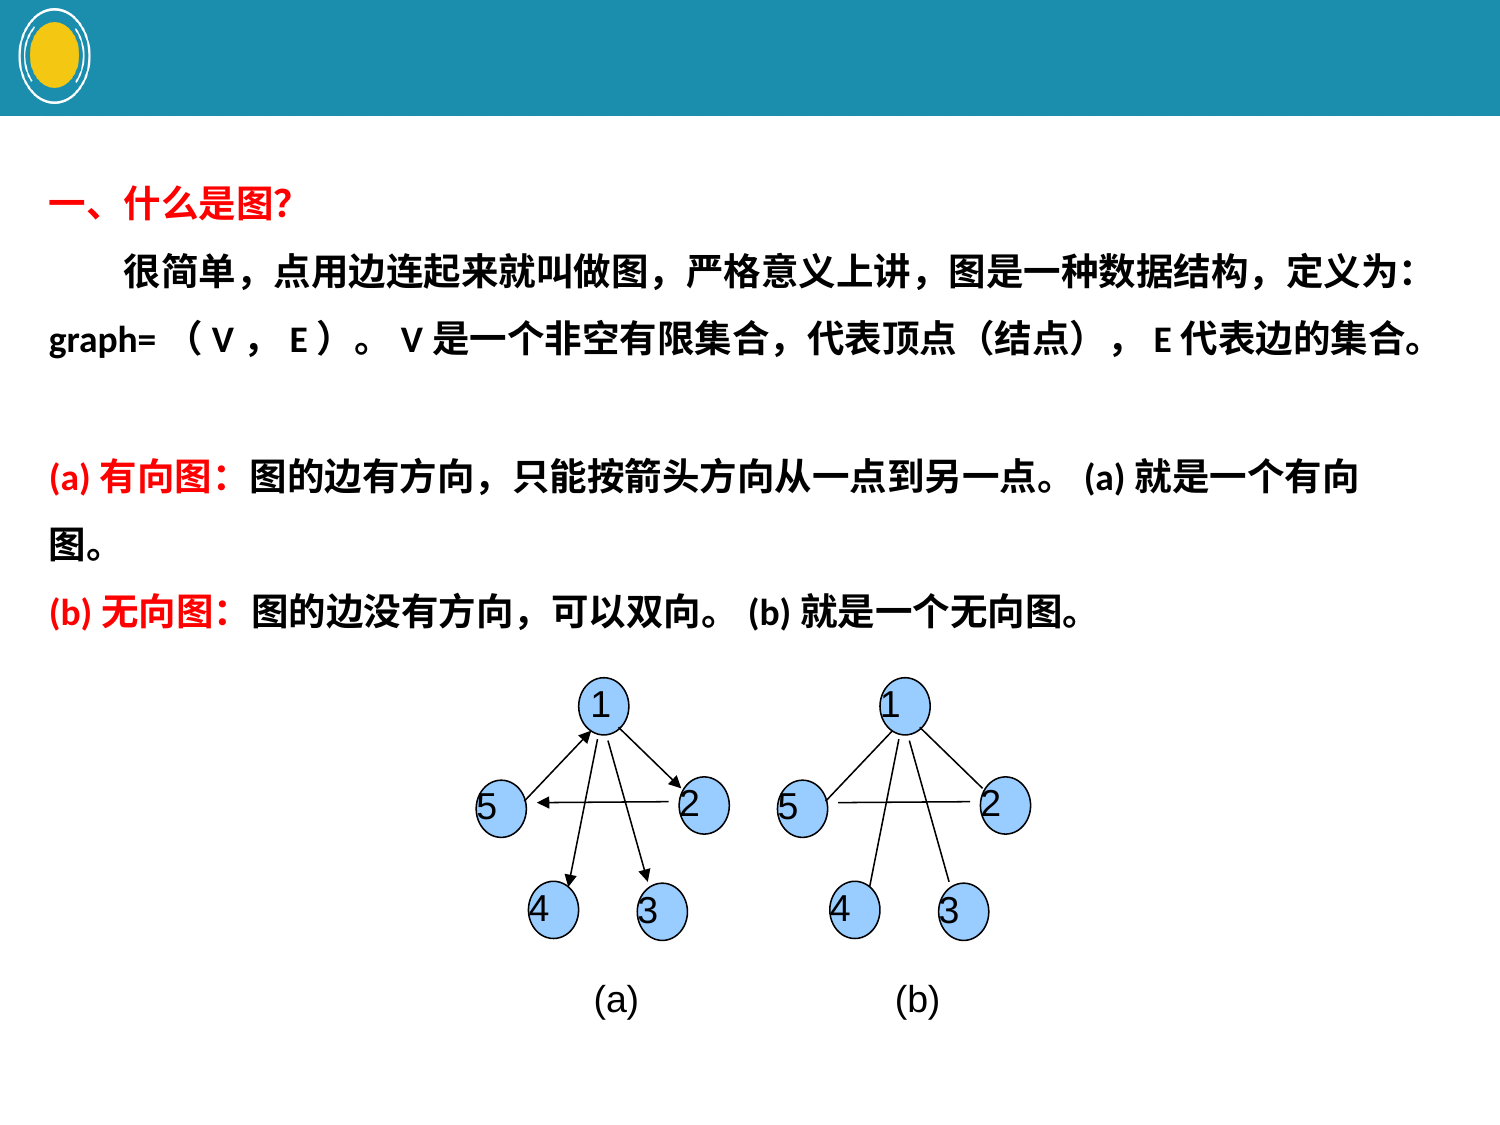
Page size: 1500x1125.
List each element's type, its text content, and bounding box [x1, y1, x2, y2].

picture [0, 0, 1500, 1125]
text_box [465, 677, 1031, 1025]
text_box (a)有向图：图的边有方向，只能按箭头方向从一点到另一点。(a)就是一个有向图。 (b)无向图：图的边没有方向，可以双向。(b)就是一个无向图。 [34, 423, 1437, 686]
text_box 一、什么是图？ 很简单，点用边连起来就叫做图，严格意义上讲，图是一种数据结构，定义为：graph=（V，E）。V是一个非空有限集合，代表顶点（结点），E代表边的集合。 [34, 172, 1466, 368]
